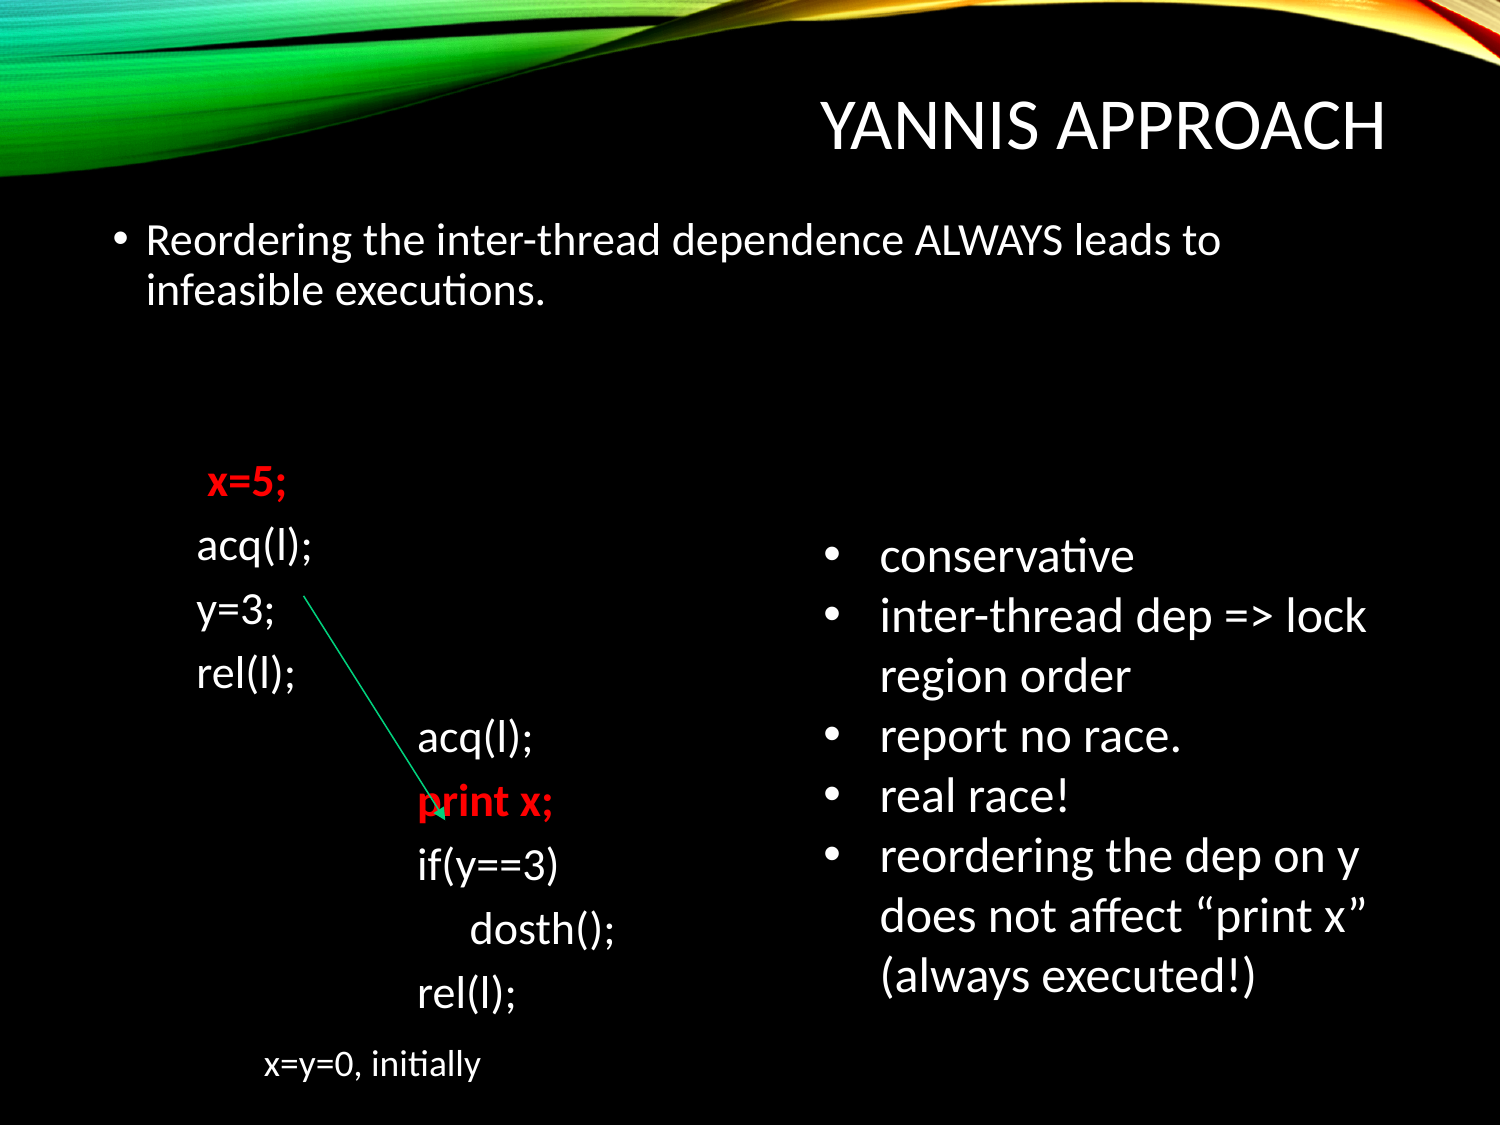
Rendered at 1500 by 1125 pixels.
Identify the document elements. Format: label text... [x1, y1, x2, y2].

list Reordering the inter-thread dependence ALWAYS leads to infeasible executions. x=5; acq(l); y=3; rel(l); acq(l); print x; if(y==3) dosth(); rel(l); [97, 208, 1403, 1028]
picture [0, 0, 1500, 178]
text_box x=y=0, initially [249, 1032, 533, 1092]
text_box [303, 595, 446, 821]
text_box conservative inter-thread dep => lock region order report no race. real race! reordering the dep on y does not affect “print x” (always executed!) [807, 514, 1419, 1012]
title Yannis approach [356, 78, 1403, 173]
